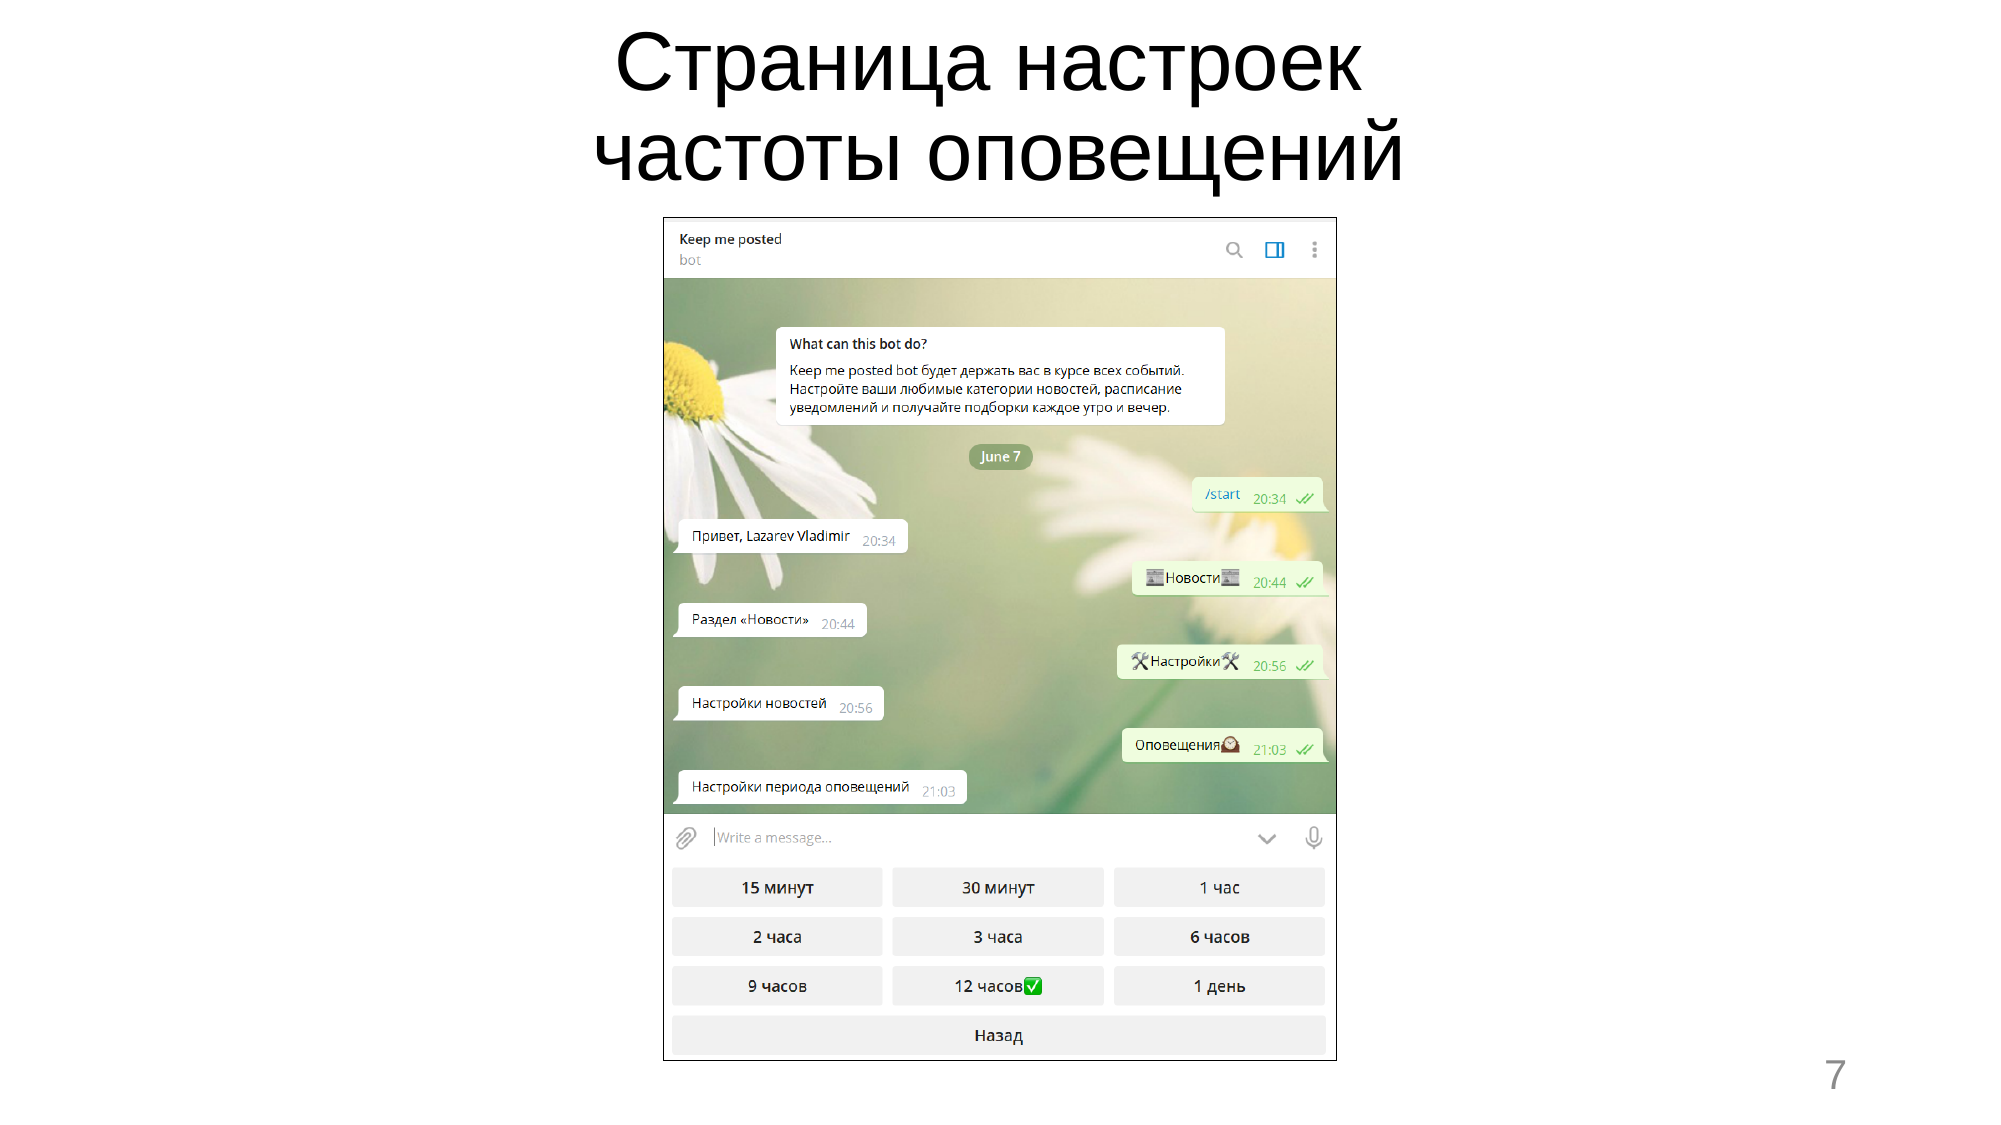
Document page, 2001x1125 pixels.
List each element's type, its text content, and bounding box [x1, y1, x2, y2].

title Страница настроек частоты оповещений [137, 0, 1863, 218]
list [663, 217, 1337, 1061]
slide_number 7 [1412, 1042, 1863, 1103]
